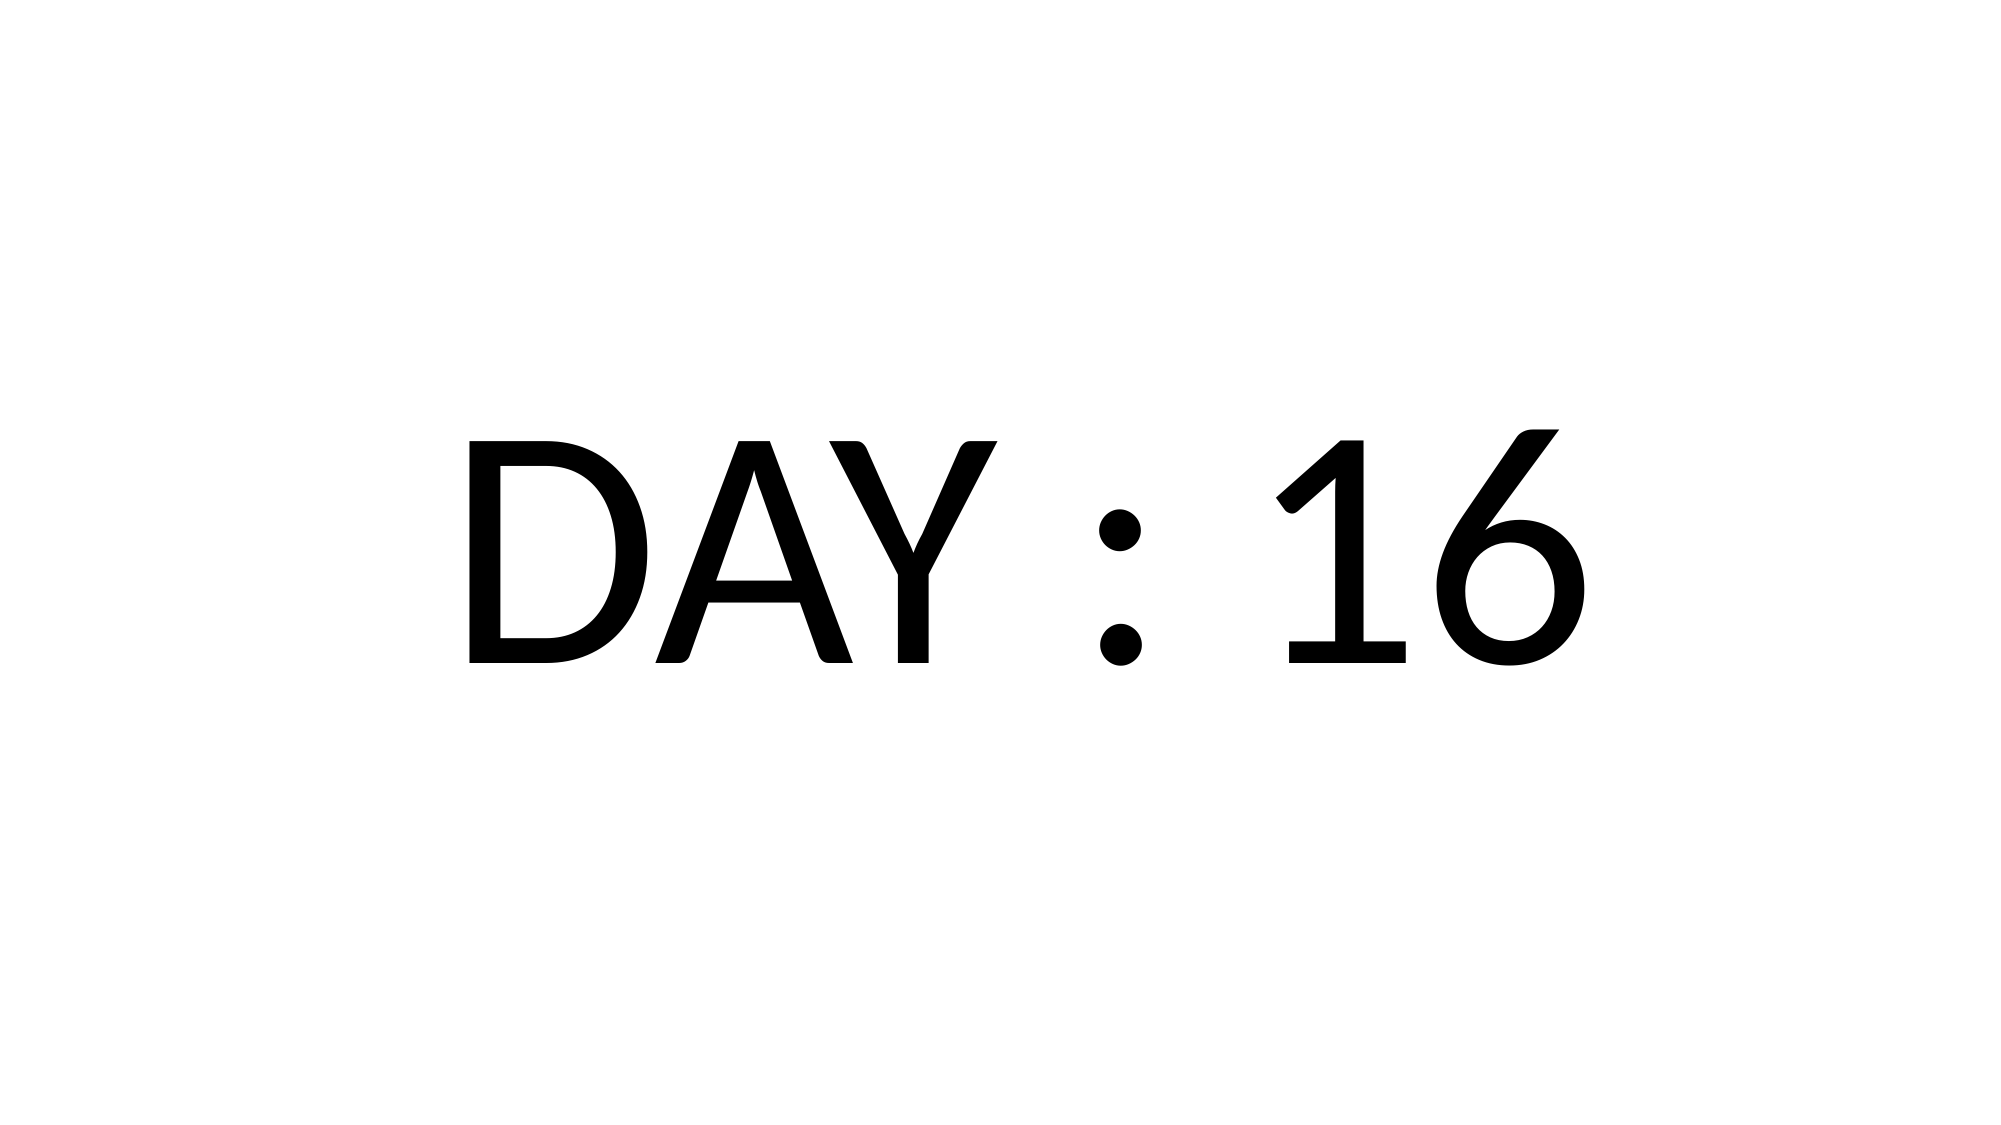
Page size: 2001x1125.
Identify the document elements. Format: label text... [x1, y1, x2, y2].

text_box DAY : 16 [370, 310, 1673, 741]
